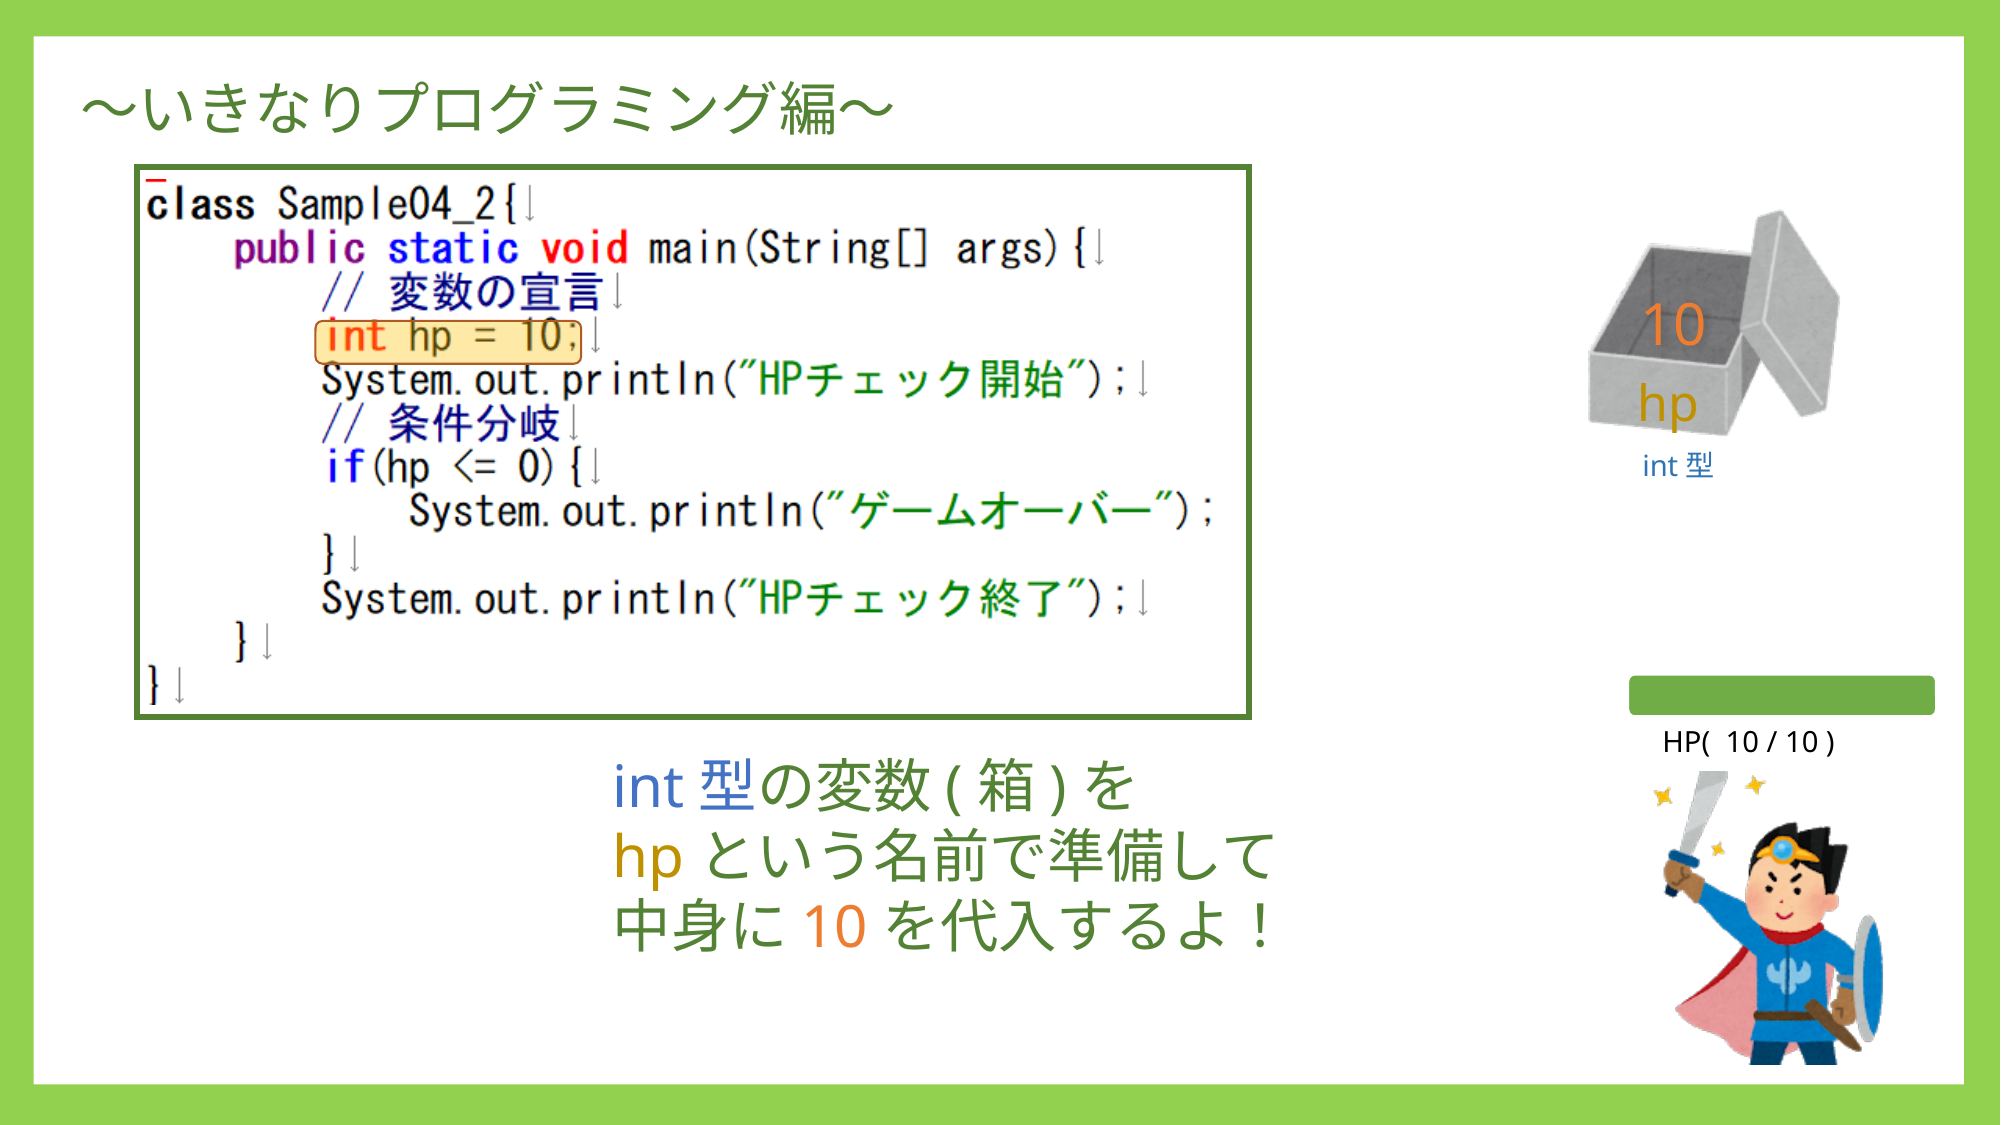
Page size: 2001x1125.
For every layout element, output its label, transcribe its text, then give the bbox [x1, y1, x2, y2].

text_box [1626, 672, 1939, 719]
text_box [136, 166, 1250, 718]
text_box int型 [1627, 464, 1730, 490]
picture [143, 179, 1216, 705]
text_box int型の変数(箱)を hpという名前で準備して 中身に10を代入するよ！ [598, 742, 1305, 967]
picture [1625, 771, 1919, 1065]
text_box ～いきなりプログラミング編～ [65, 64, 911, 150]
picture [1580, 201, 1853, 464]
text_box HP( 10 / 10 ) [1647, 715, 1858, 766]
